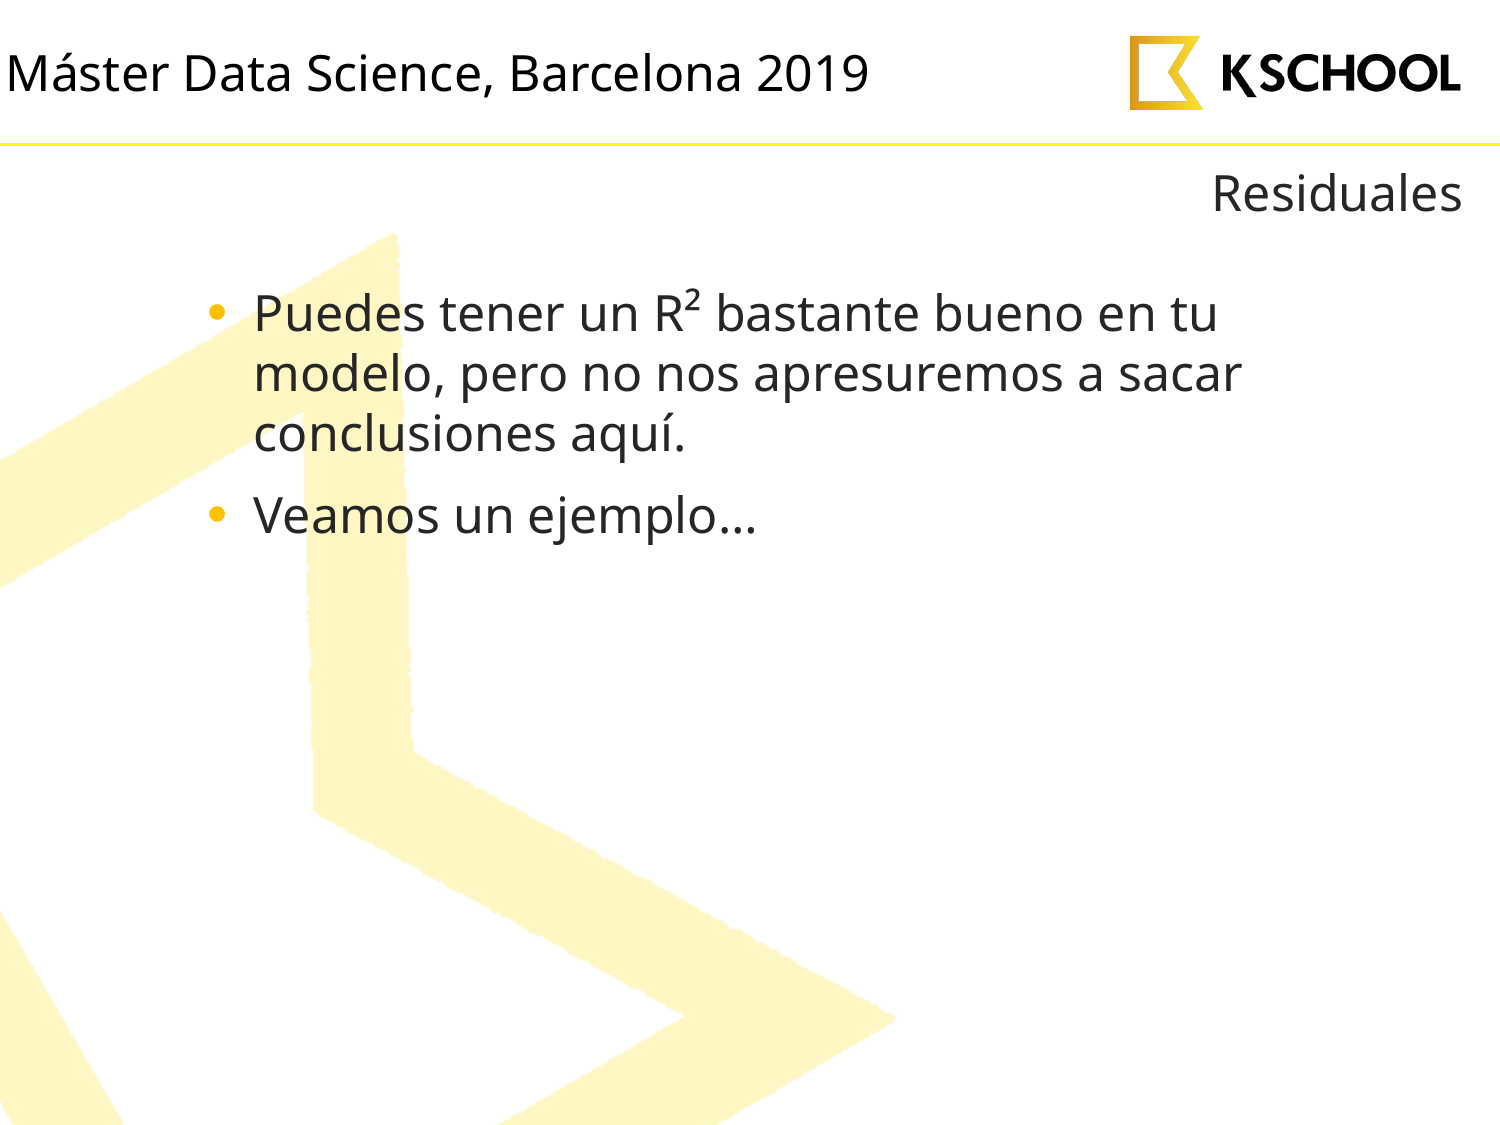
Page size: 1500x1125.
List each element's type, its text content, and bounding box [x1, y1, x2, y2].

picture [0, 188, 919, 1125]
list Puedes tener un R² bastante bueno en tu modelo, pero no nos apresuremos a sacar conclusiones aquí. Veamos un ejemplo… [192, 273, 1308, 839]
picture [1121, 23, 1473, 120]
title Residuales [780, 153, 1478, 274]
